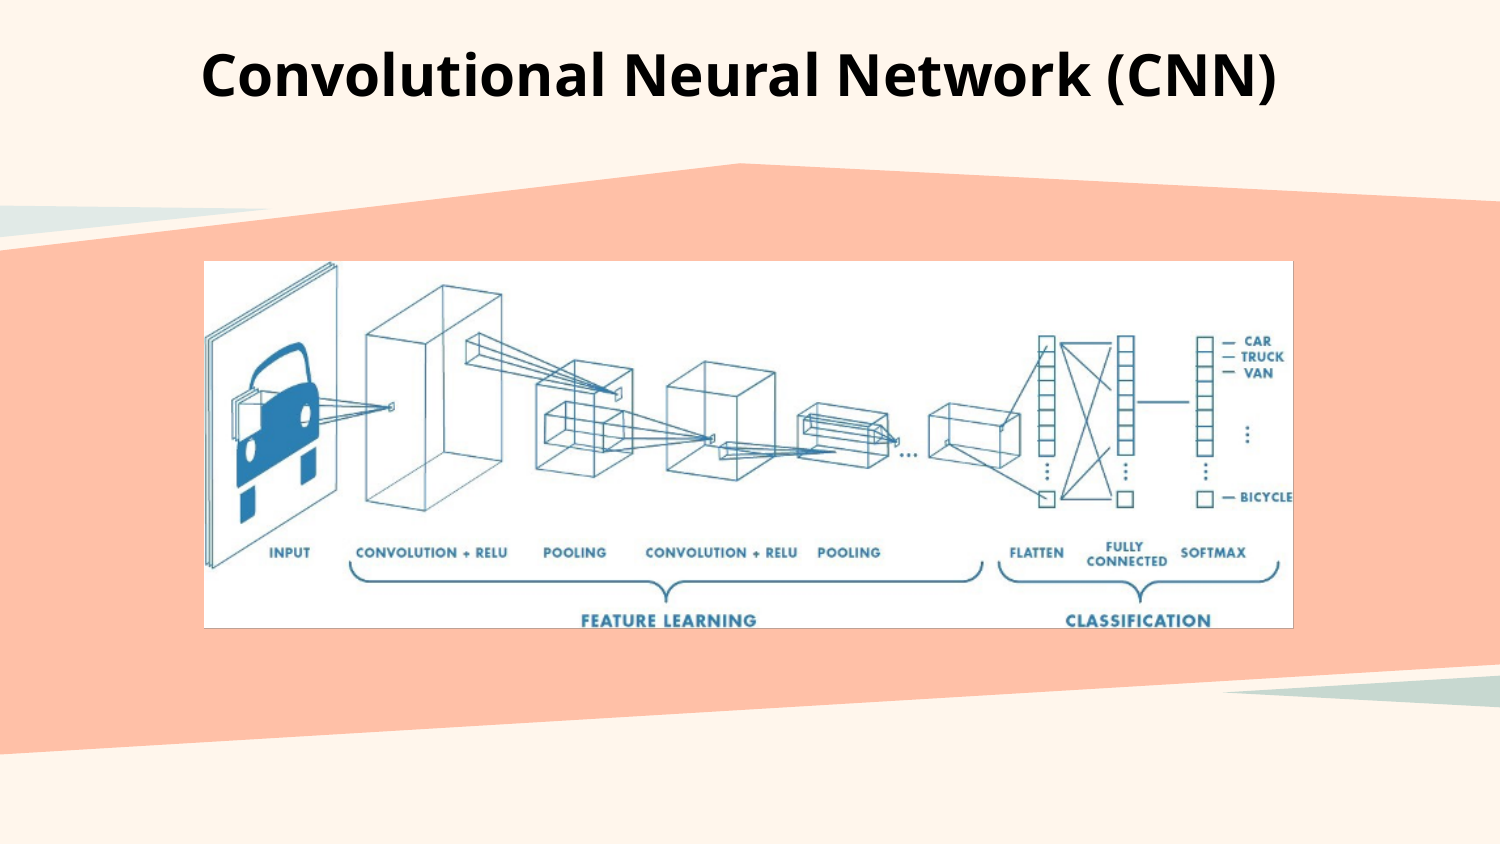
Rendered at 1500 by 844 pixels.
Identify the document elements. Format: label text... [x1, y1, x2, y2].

title Convolutional Neural Network (CNN) [84, 24, 1394, 124]
picture [204, 261, 1296, 631]
